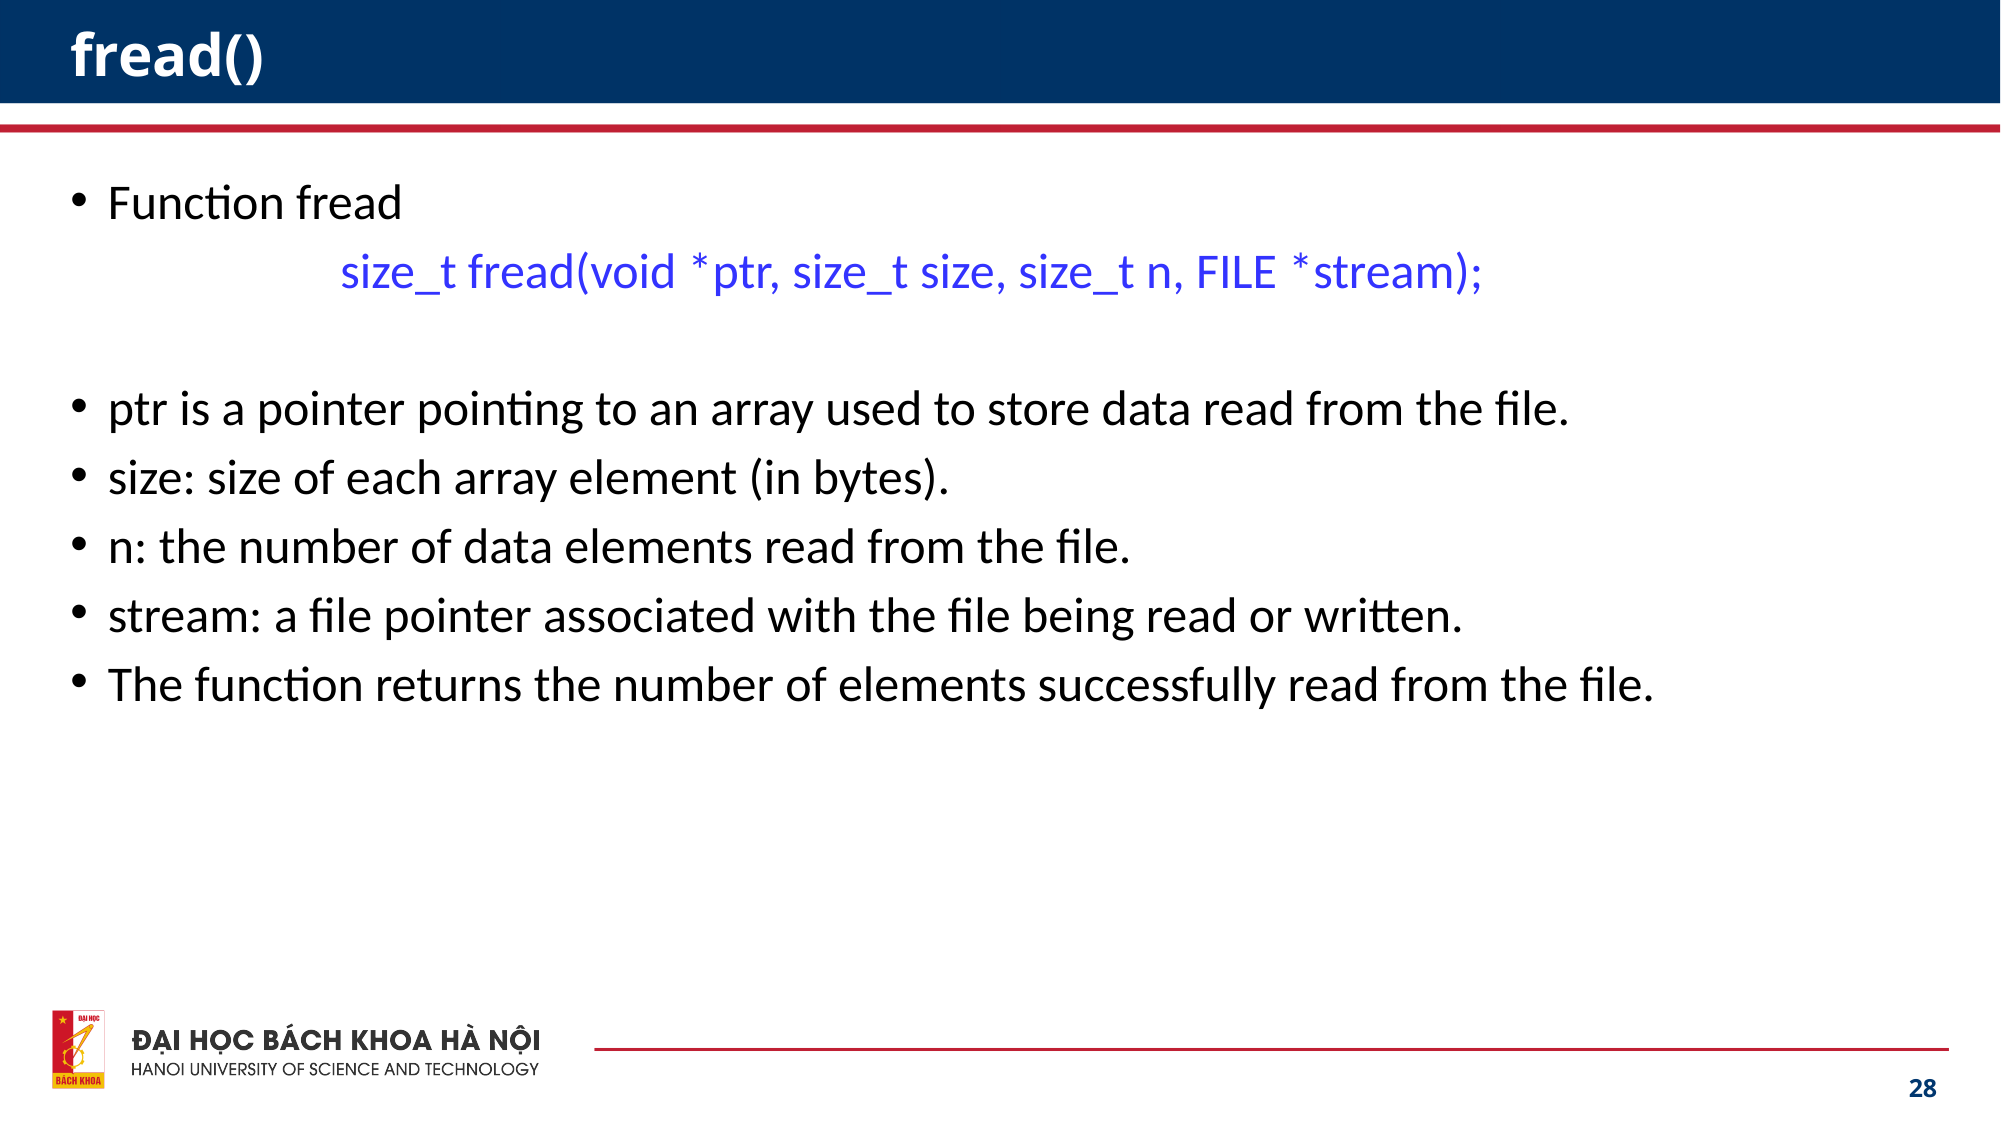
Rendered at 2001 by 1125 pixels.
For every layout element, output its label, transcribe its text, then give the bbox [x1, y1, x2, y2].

picture [0, 0, 2001, 1125]
slide_number 28 [1502, 1065, 1953, 1125]
list Function fread size_t fread(void *ptr, size_t size, size_t n, FILE *stream); ptr is a pointer pointing to an array used to store data read from the file. size: size of each array element (in bytes). n: the number of data elements read from the file. stream: a file pointer associated with the file being read or written. The function returns the number of elements successfully read from the file. [55, 173, 1945, 979]
title fread() [55, 18, 1945, 90]
